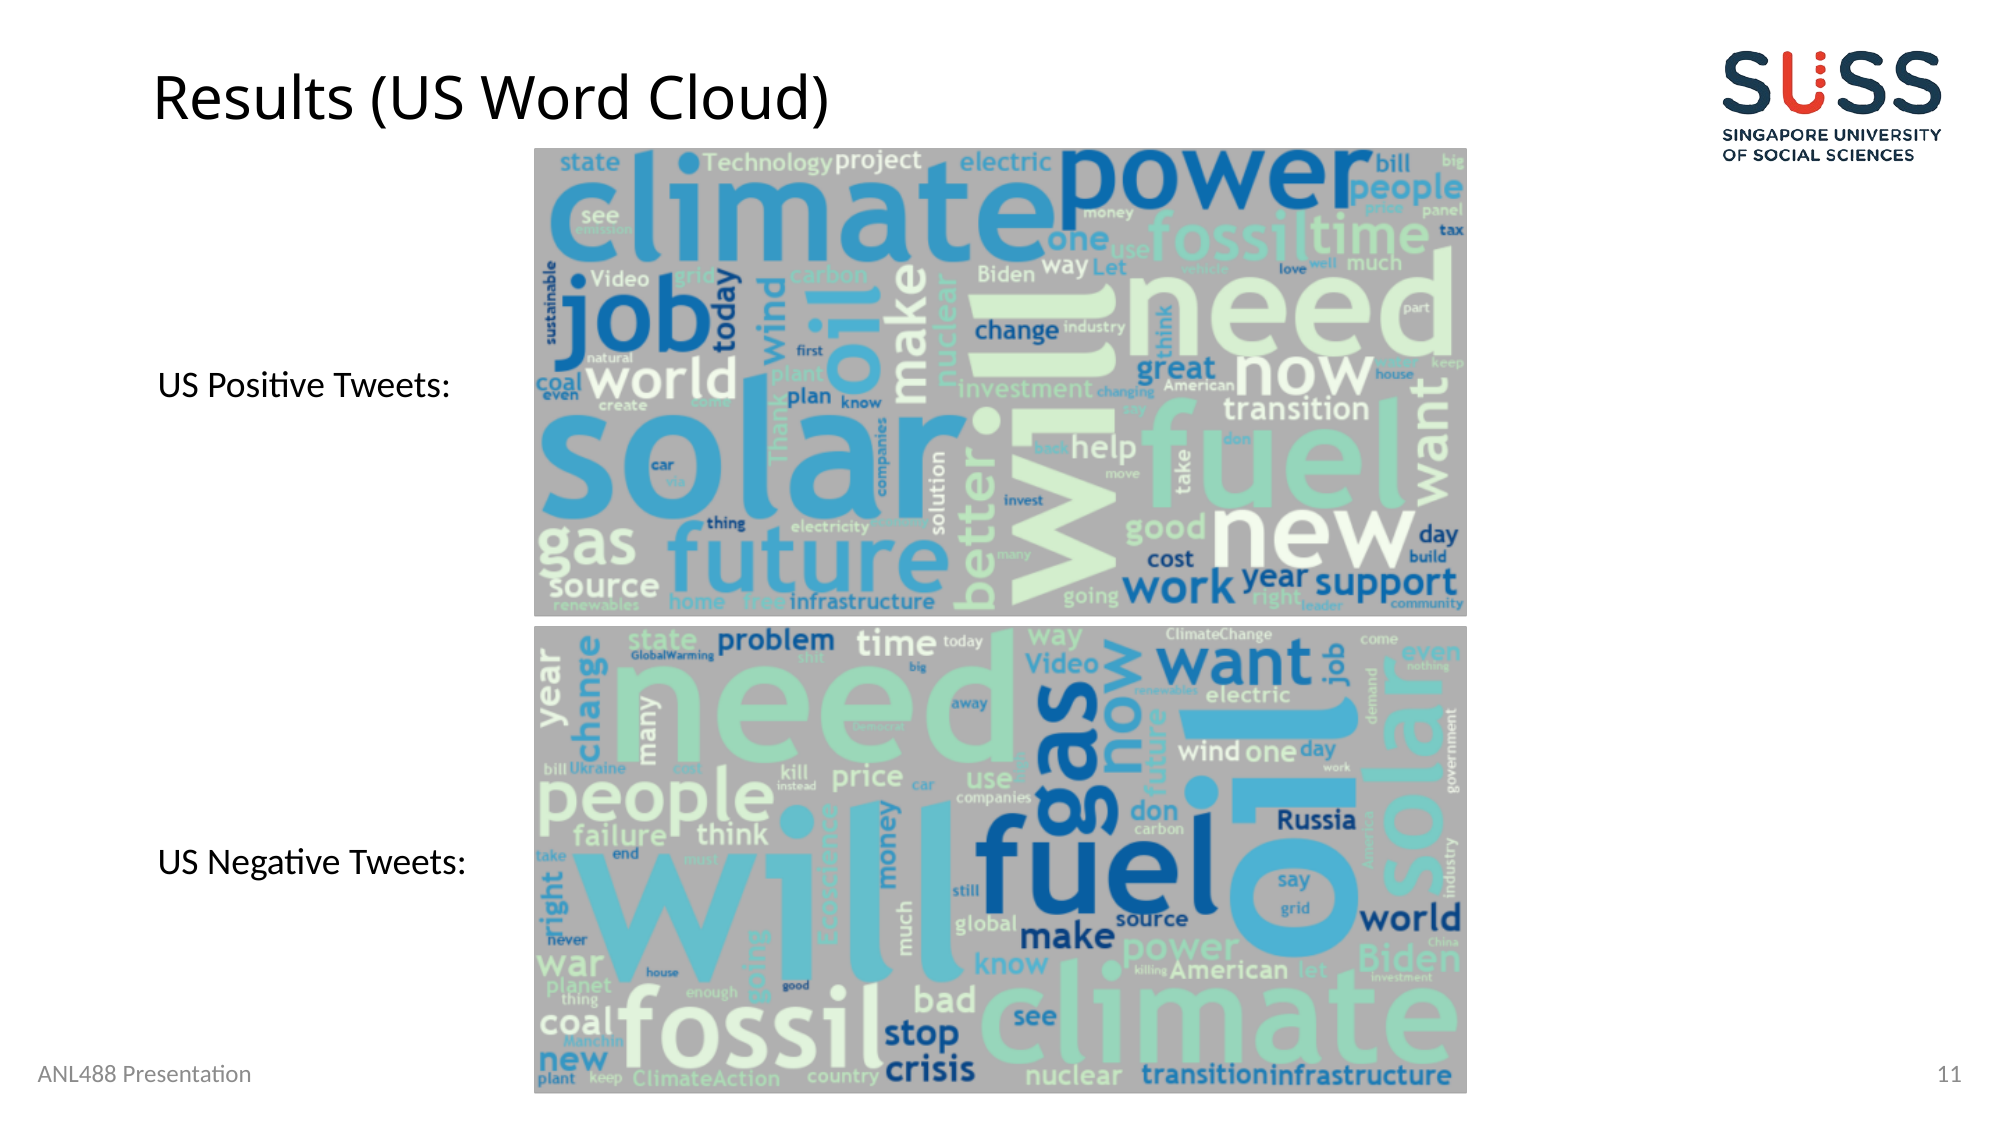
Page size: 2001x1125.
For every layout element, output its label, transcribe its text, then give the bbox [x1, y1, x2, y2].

text_box US Negative Tweets: [142, 829, 483, 890]
picture [1598, 0, 2000, 235]
text_box US Positive Tweets: [143, 352, 467, 413]
slide_number 11 [1527, 1042, 1978, 1103]
footer ANL488 Presentation [22, 1042, 524, 1103]
title Results (US Word Cloud) [137, 59, 1598, 140]
picture [524, 139, 1475, 1103]
